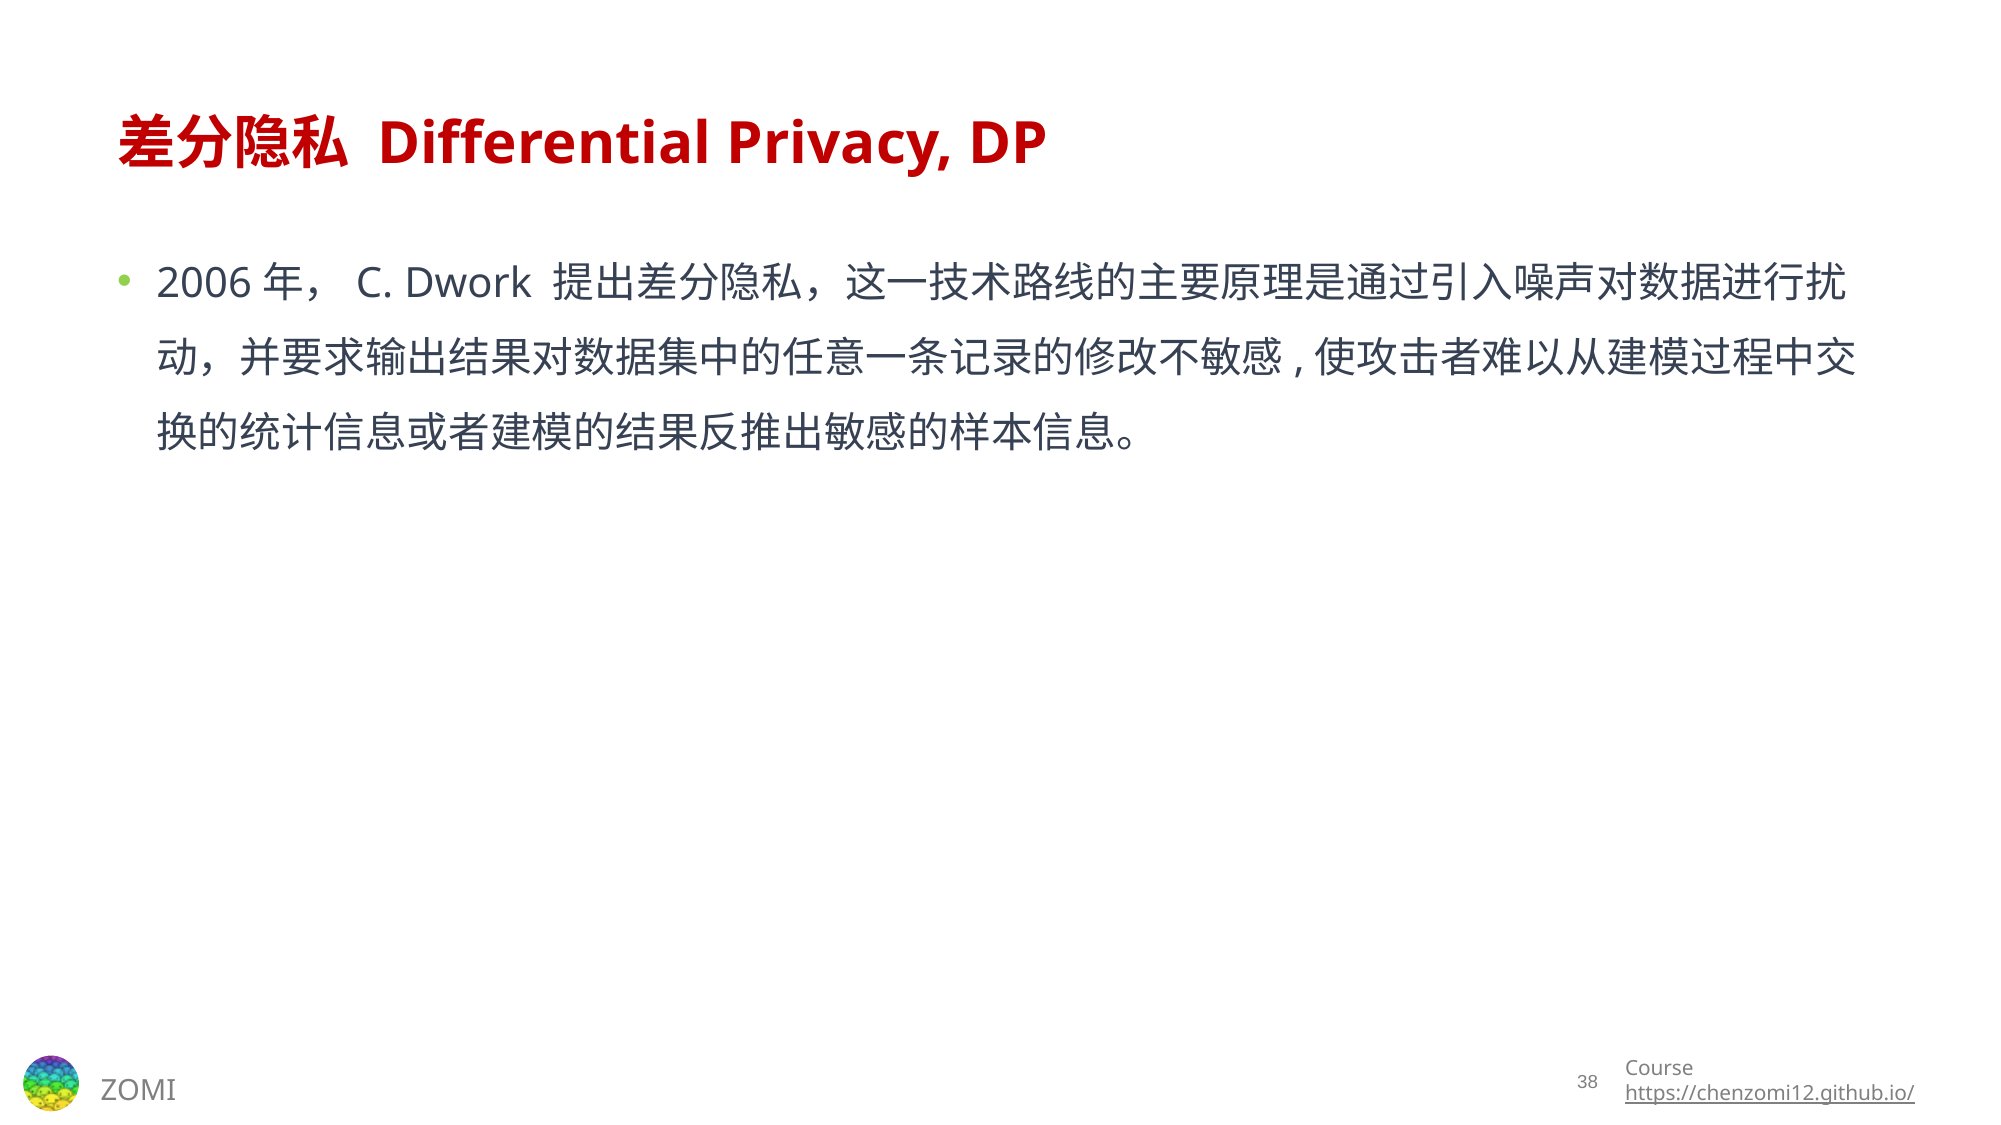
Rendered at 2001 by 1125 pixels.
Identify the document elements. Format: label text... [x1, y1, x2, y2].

title 差分隐私 Differential Privacy, DP [102, 91, 1901, 189]
list 2006年，C. Dwork 提出差分隐私，这一技术路线的主要原理是通过引入噪声对数据进行扰动，并要求输出结果对数据集中的任意一条记录的修改不敏感,使攻击者难以从建模过程中交换的统计信息或者建模的结果反推出敏感的样本信息。 [102, 223, 1901, 1043]
picture [24, 1056, 78, 1111]
